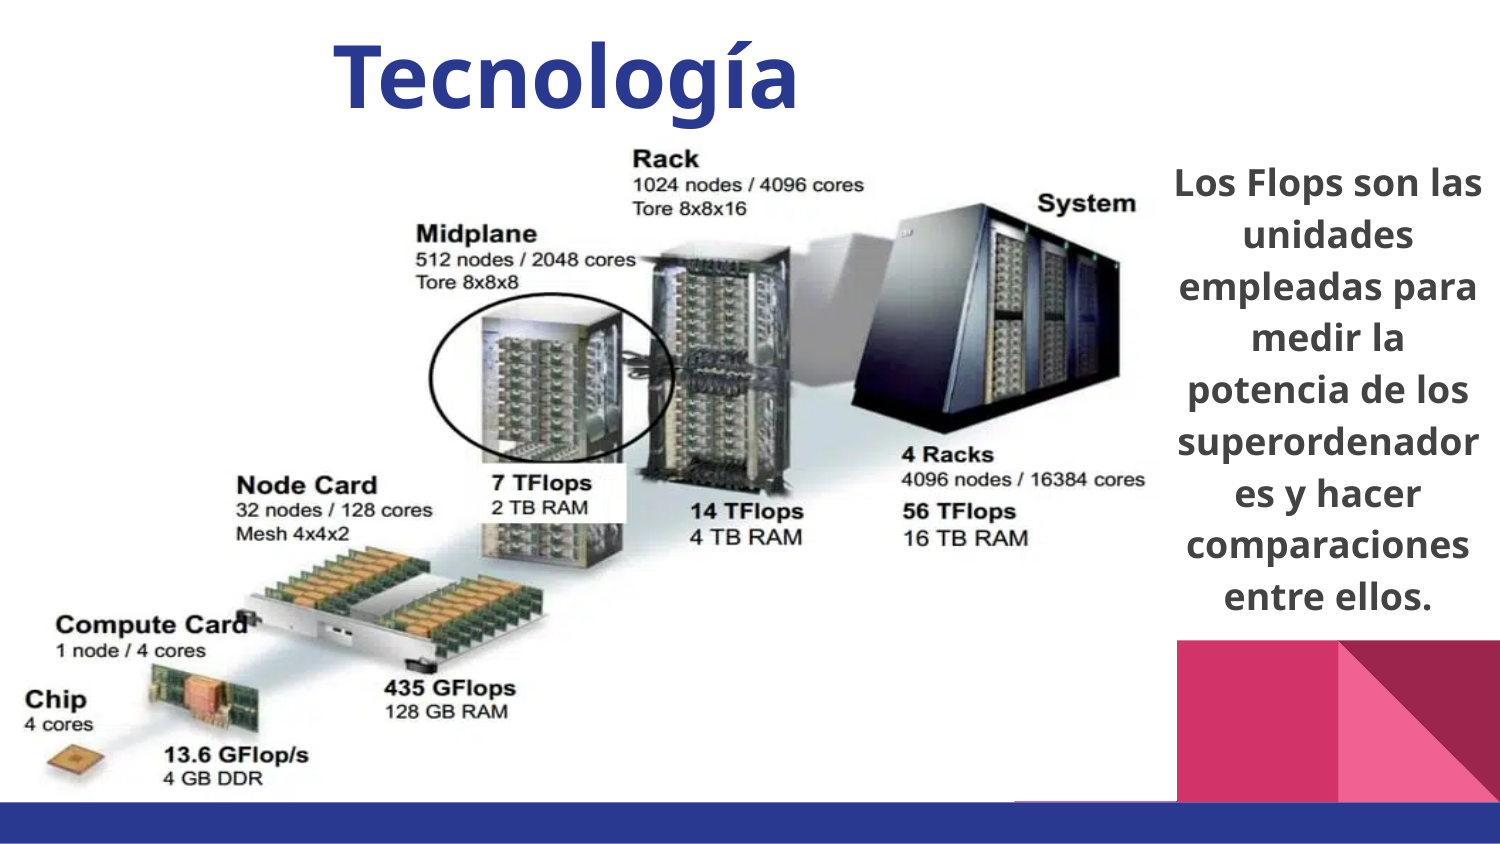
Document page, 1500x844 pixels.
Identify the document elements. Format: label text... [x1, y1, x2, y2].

title Tecnología Empleada [318, 5, 1230, 102]
subtitle Los Flops son las unidades empleadas para medir la potencia de los superordenadores y hacer comparaciones entre ellos. [1178, 137, 1500, 641]
picture [0, 137, 1177, 801]
